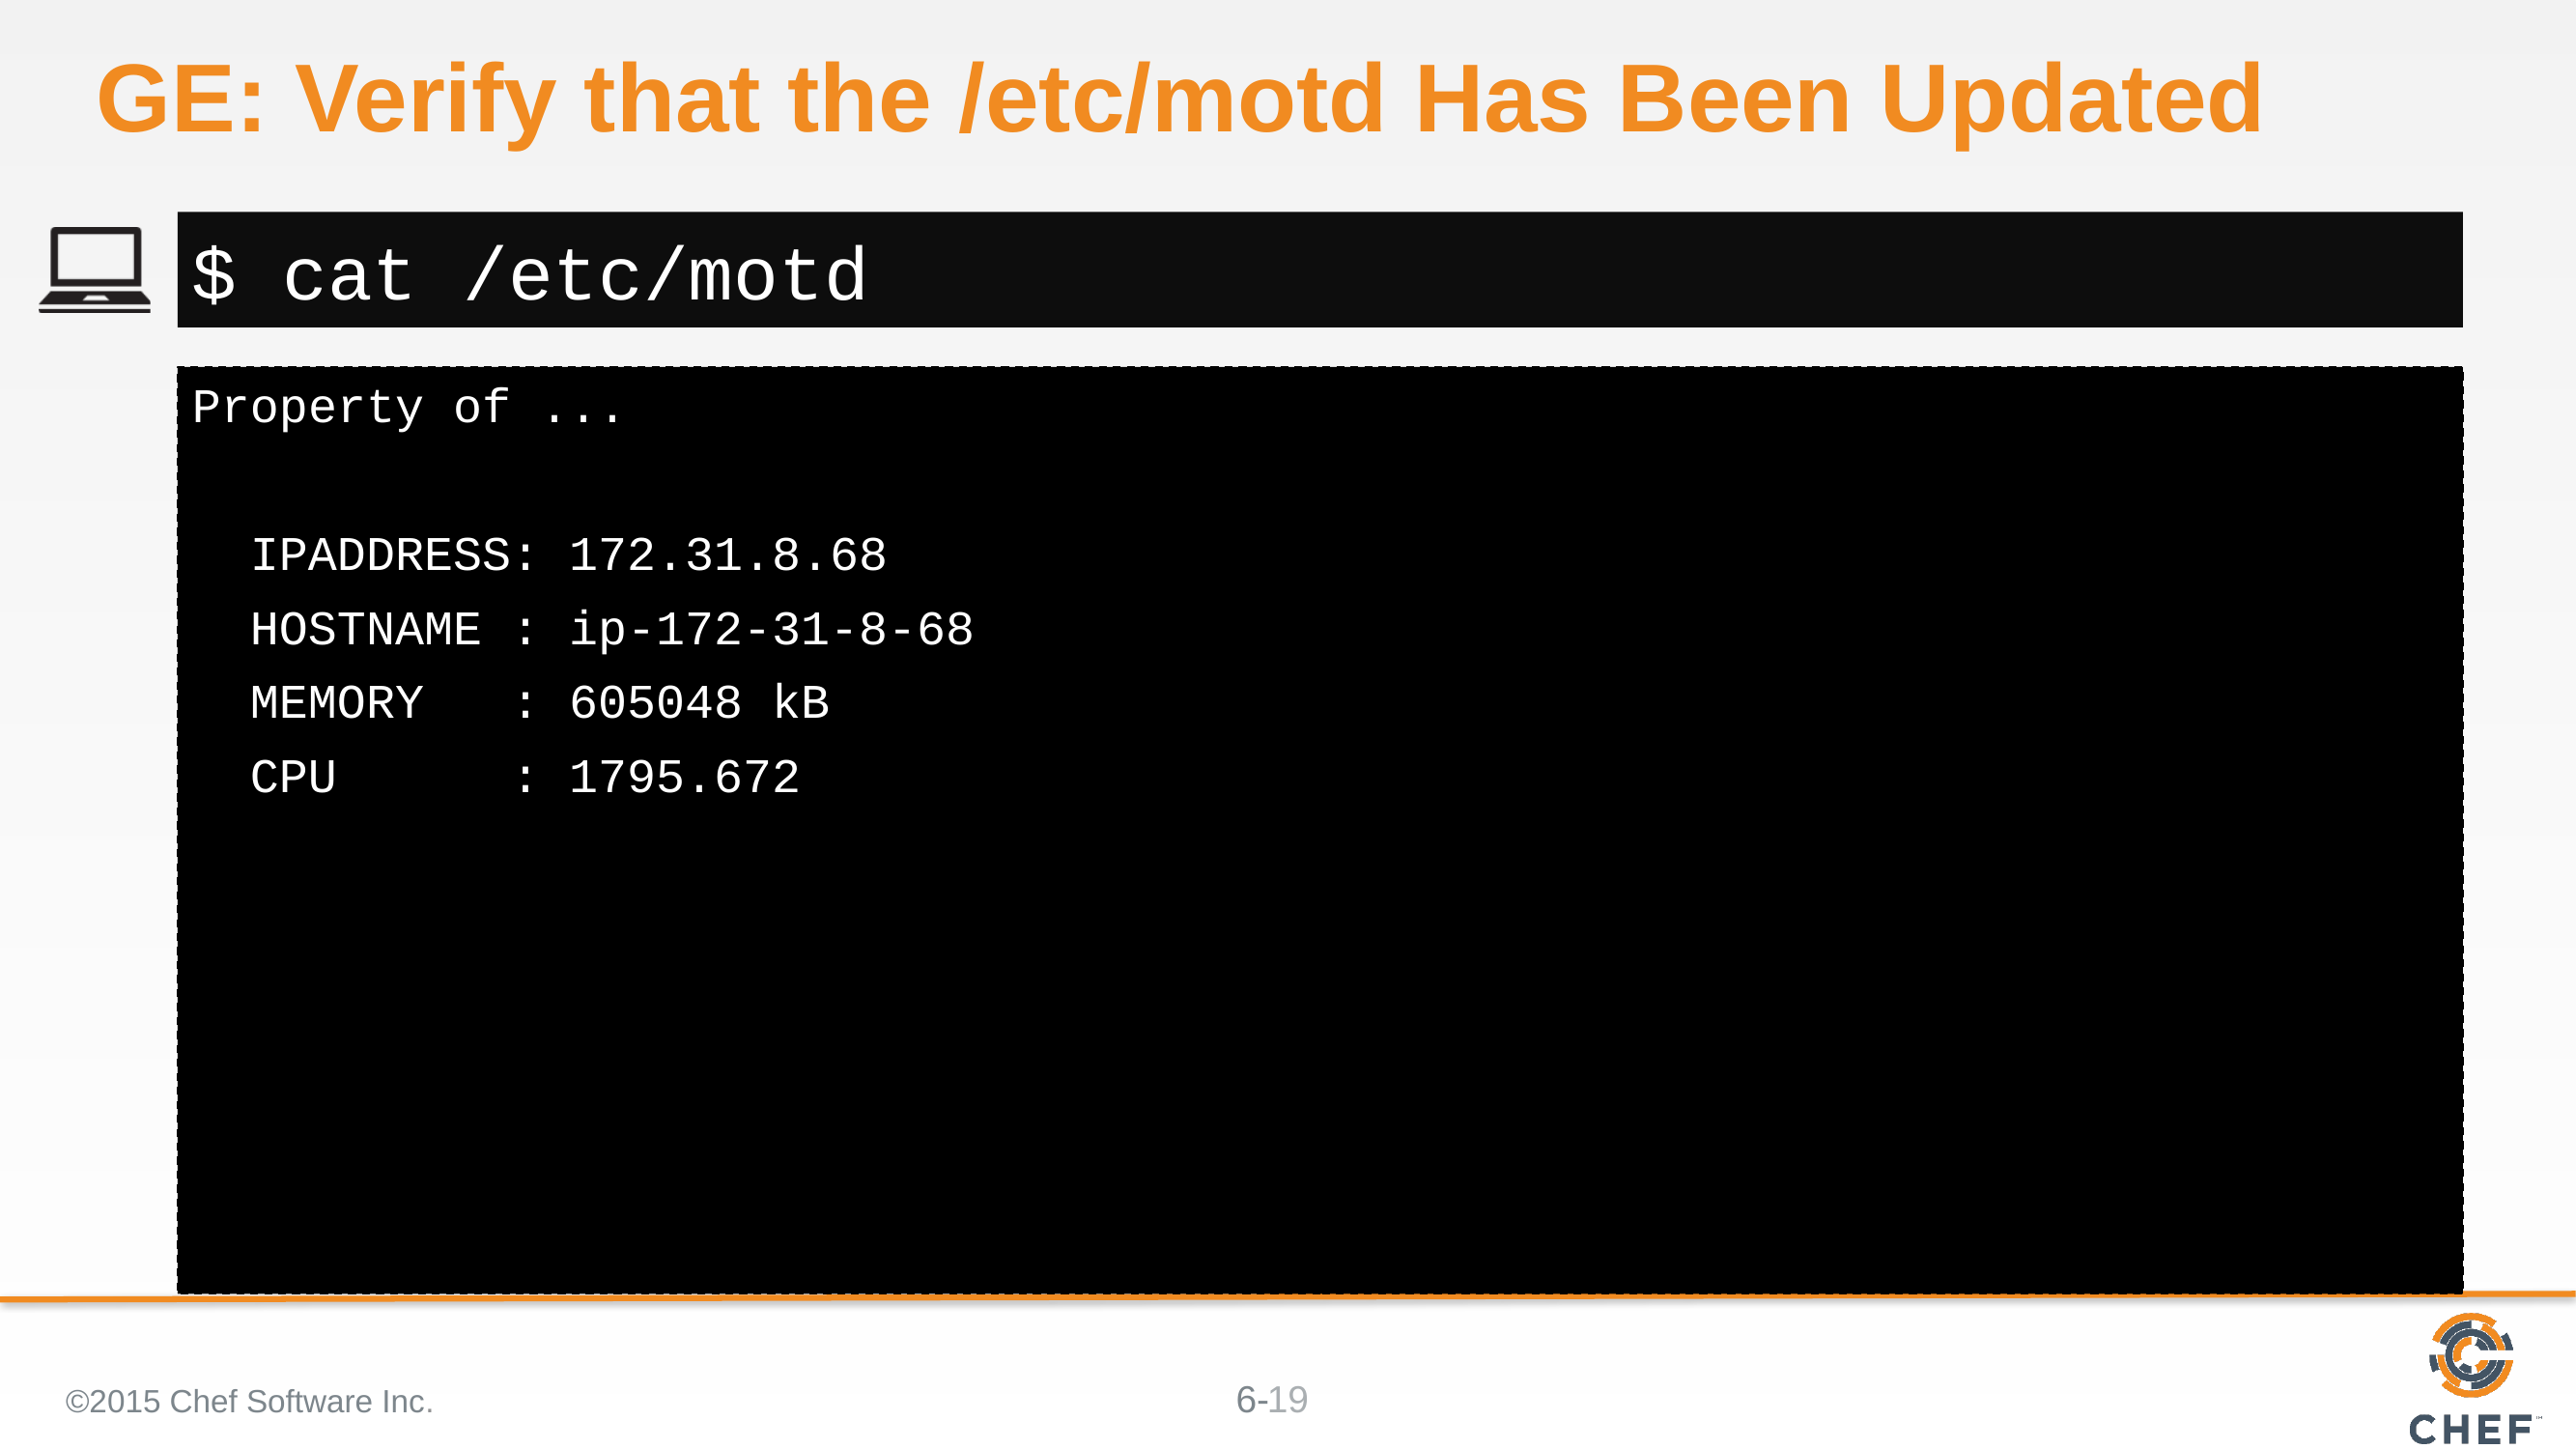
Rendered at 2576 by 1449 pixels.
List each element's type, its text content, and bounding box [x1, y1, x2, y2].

list Property of ... IPADDRESS: 172.31.8.68 HOSTNAME : ip-172-31-8-68 MEMORY : 605048 kB CPU : 1795.672 [177, 366, 2464, 1294]
title GE: Verify that the /etc/motd Has Been Updated [96, 48, 2463, 180]
list $ cat /etc/motd [177, 212, 2463, 327]
picture [2399, 1297, 2550, 1449]
footer ©2015 Chef Software Inc. [51, 1359, 952, 1440]
slide_number 19 [998, 1359, 1578, 1437]
